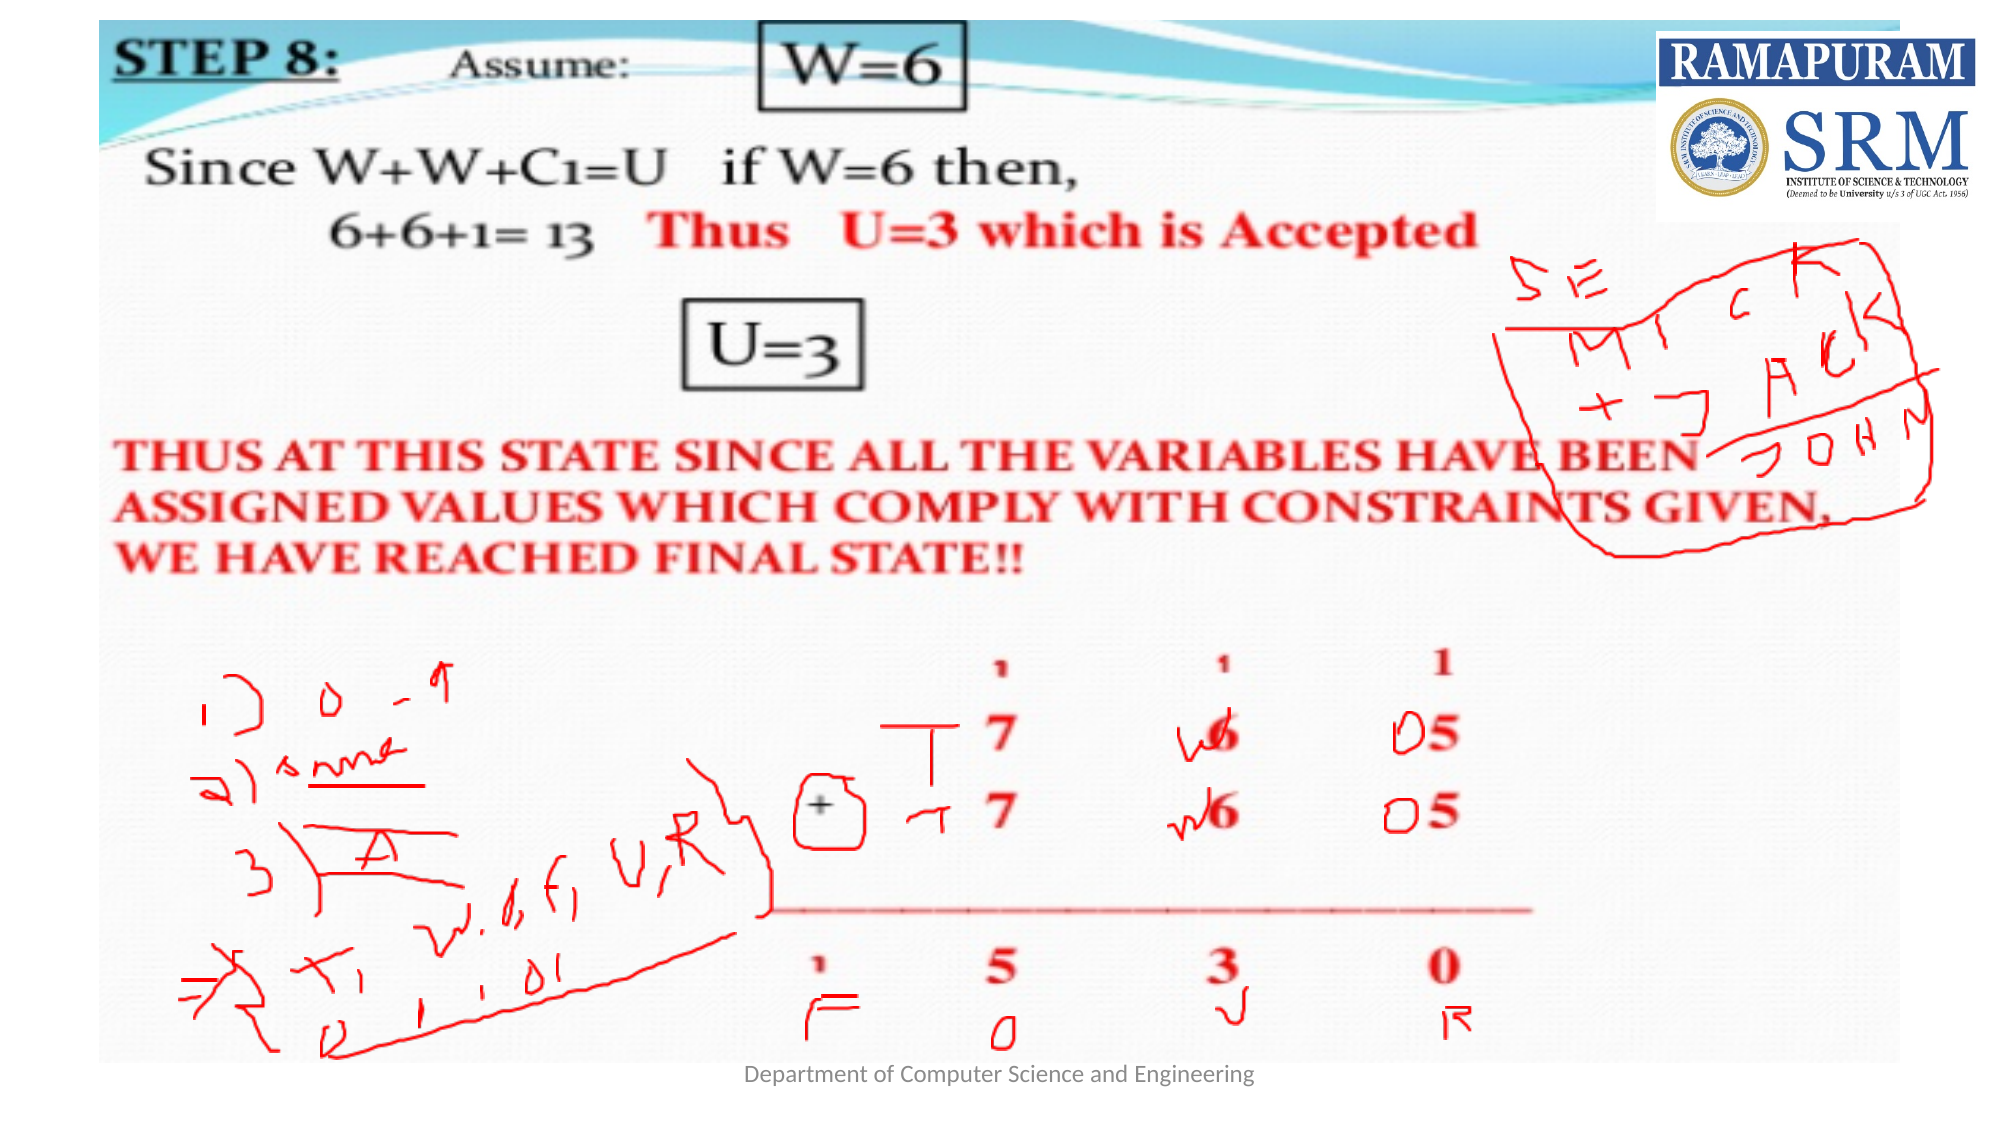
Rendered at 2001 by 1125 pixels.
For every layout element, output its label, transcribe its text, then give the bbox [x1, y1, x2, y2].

picture [1167, 787, 1212, 841]
picture [1579, 393, 1624, 422]
picture [190, 777, 234, 806]
picture [1442, 1006, 1473, 1040]
picture [313, 737, 409, 778]
picture [572, 887, 578, 922]
picture [610, 839, 645, 890]
picture [320, 682, 343, 717]
picture [308, 784, 427, 789]
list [99, 20, 1900, 1063]
picture [289, 903, 737, 1060]
picture [880, 724, 960, 787]
picture [178, 943, 282, 1054]
picture [393, 698, 411, 707]
picture [906, 806, 951, 835]
picture [1656, 31, 1978, 222]
picture [657, 758, 774, 920]
picture [1384, 798, 1419, 834]
footer Department of Computer Science and Engineering [662, 1063, 1338, 1103]
picture [805, 994, 861, 1042]
picture [1177, 707, 1231, 762]
picture [502, 878, 524, 931]
picture [223, 674, 264, 737]
picture [276, 755, 301, 778]
picture [1215, 986, 1249, 1026]
picture [544, 855, 568, 913]
picture [202, 704, 206, 727]
picture [793, 773, 868, 851]
picture [1492, 238, 1941, 560]
picture [991, 1016, 1017, 1051]
picture [235, 759, 257, 805]
picture [278, 822, 465, 919]
picture [430, 661, 455, 704]
picture [1393, 711, 1425, 756]
picture [235, 849, 273, 898]
